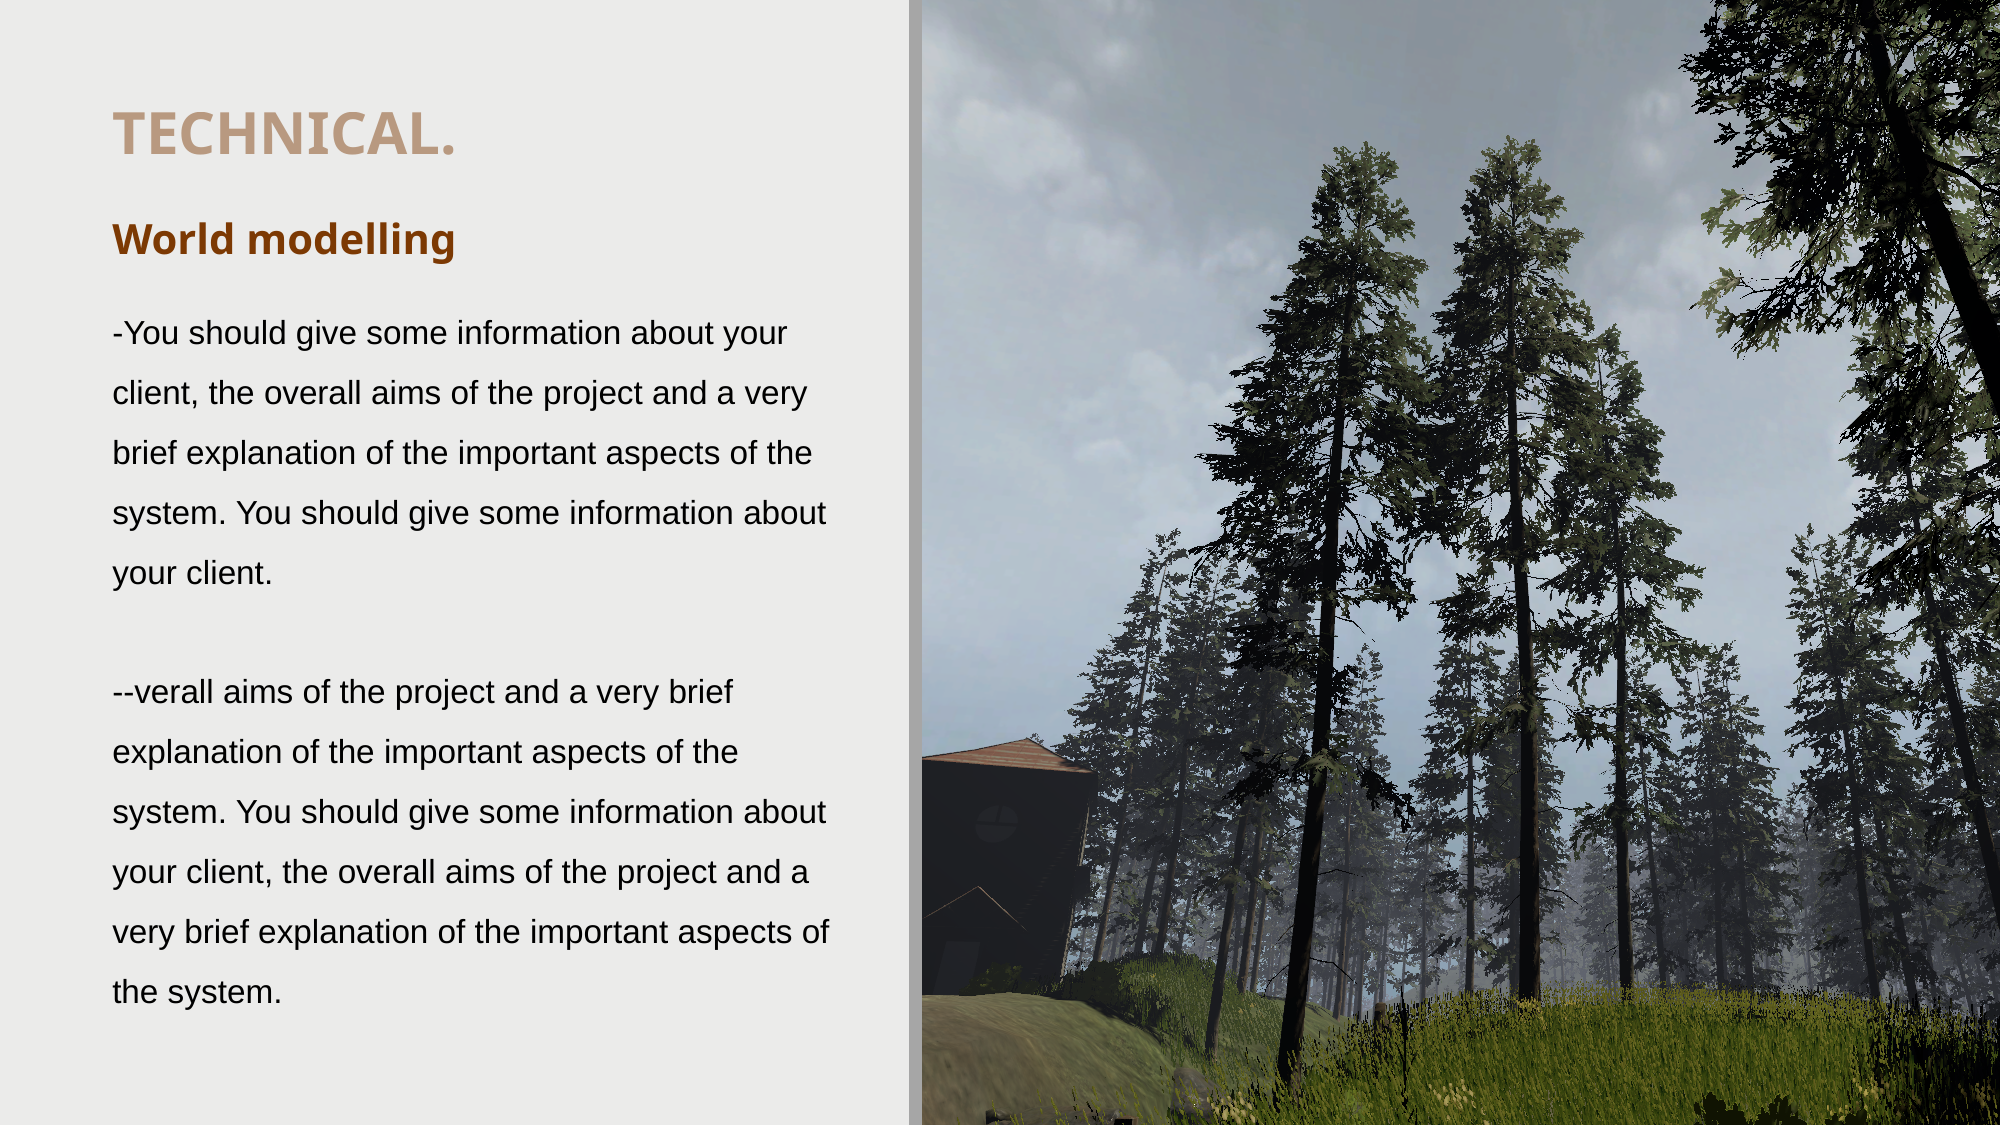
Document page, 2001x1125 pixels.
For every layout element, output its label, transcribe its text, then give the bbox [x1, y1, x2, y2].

text_box -You should give some information about your client, the overall aims of the project and a very brief explanation of the important aspects of the system. You should give some information about your client. --verall aims of the project and a very brief explanation of the important aspects of the system. You should give some information about your client, the overall aims of the project and a very brief explanation of the important aspects of the system. [97, 284, 861, 1018]
text_box [0, 0, 909, 1125]
text_box TECHNICAL. [97, 88, 571, 174]
picture [916, 0, 2000, 1125]
text_box World modelling [97, 205, 888, 271]
